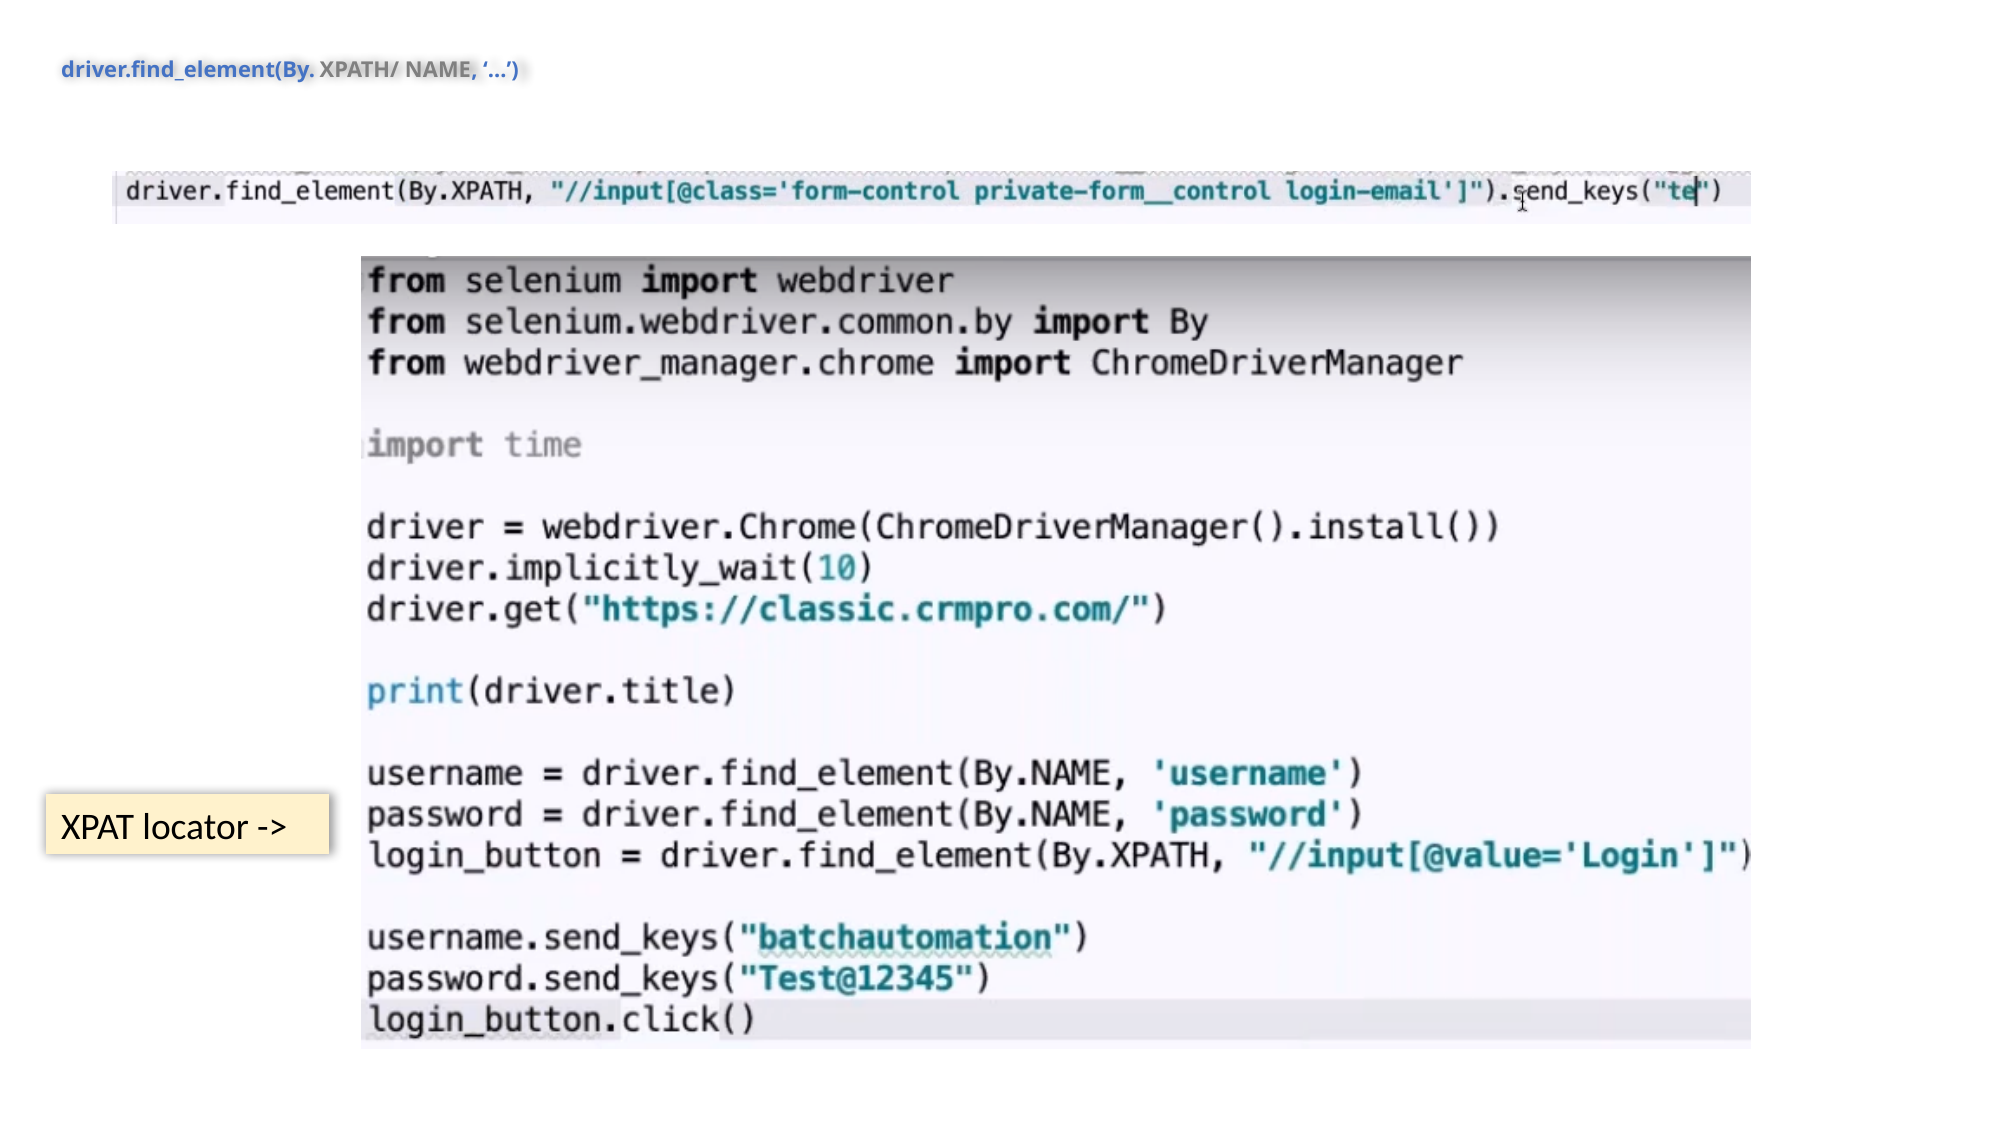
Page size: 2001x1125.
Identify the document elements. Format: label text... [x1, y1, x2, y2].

title driver.find_element(By. XPATH/ NAME, ‘…’) [46, 50, 1555, 90]
picture [112, 171, 1751, 224]
picture [360, 256, 1751, 1049]
text_box XPAT locator -> [46, 794, 329, 854]
